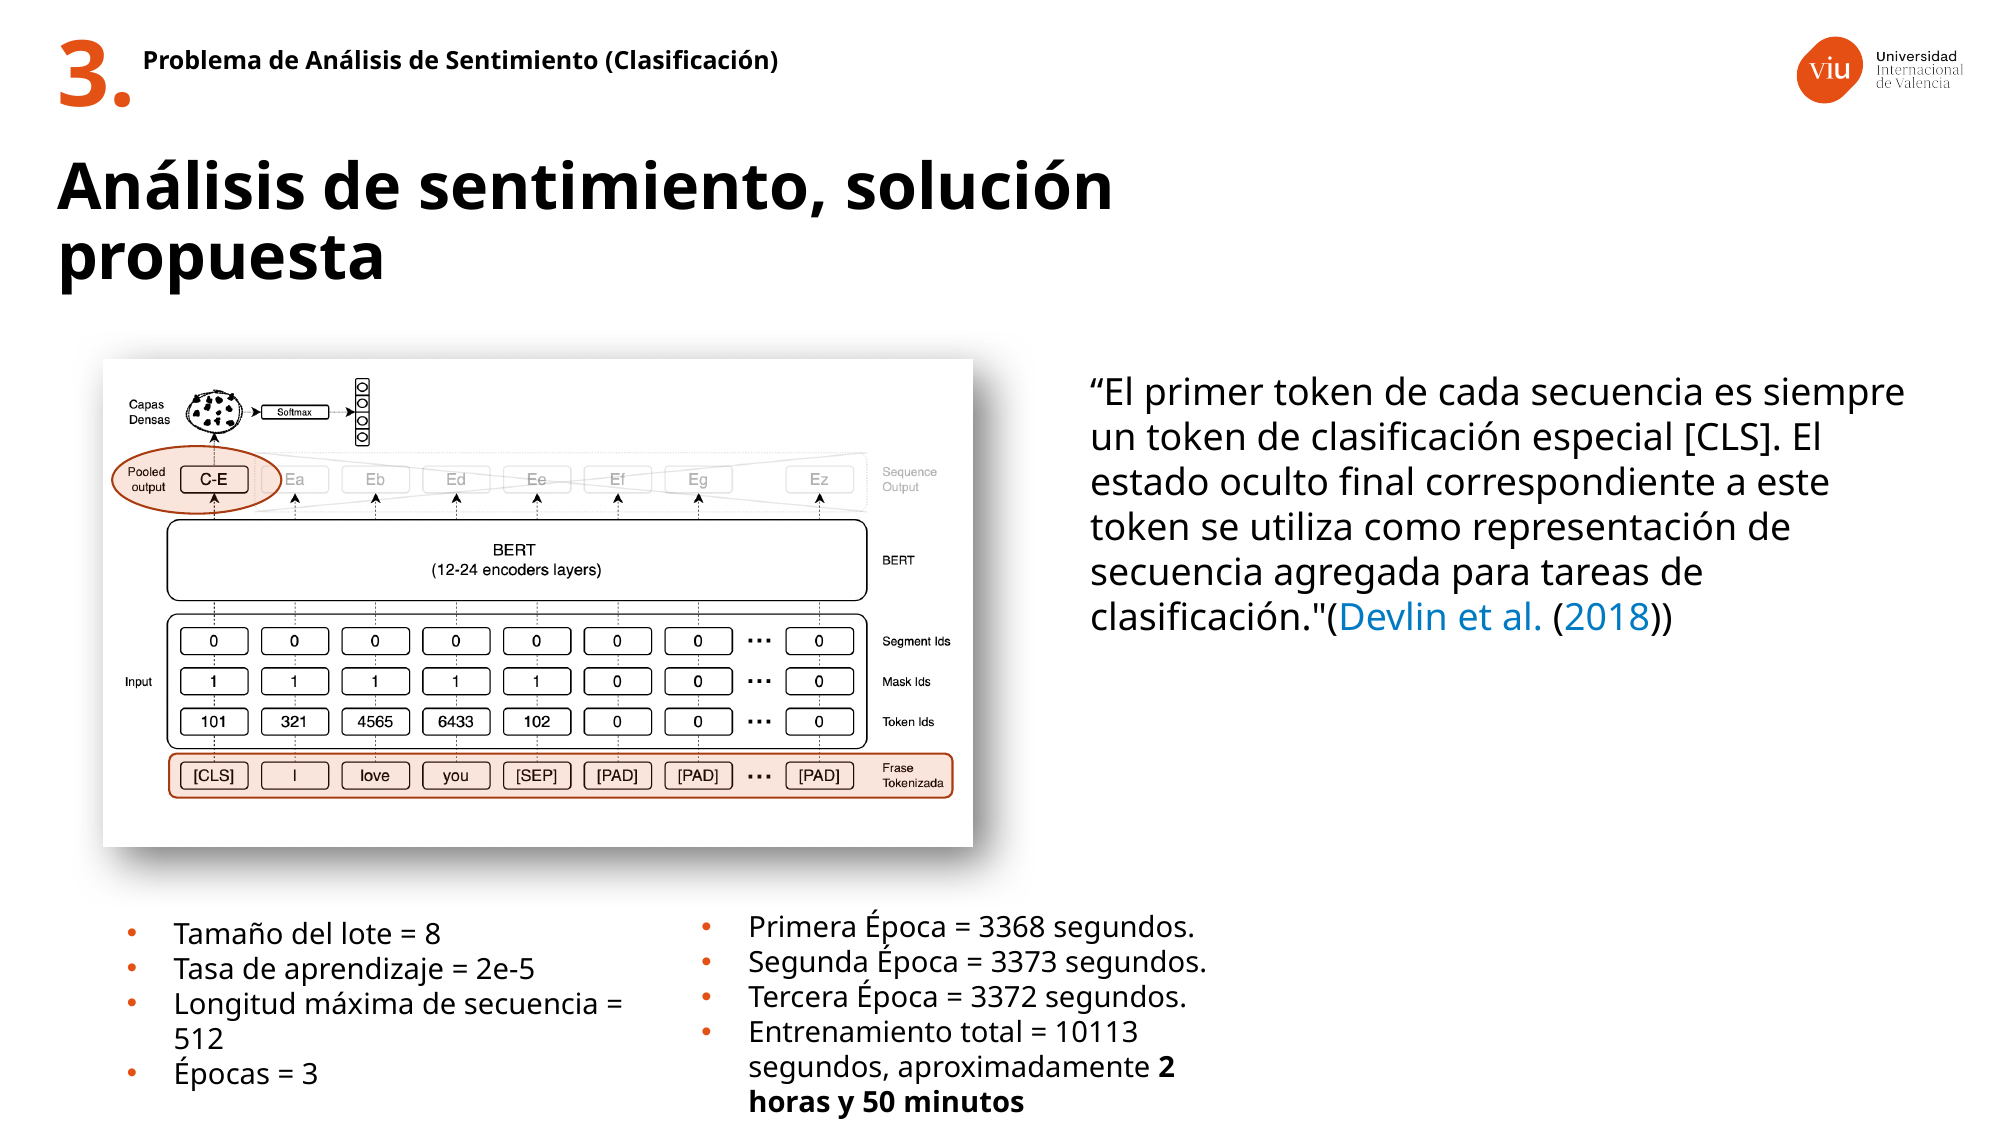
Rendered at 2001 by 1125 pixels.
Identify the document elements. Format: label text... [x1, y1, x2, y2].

picture [1781, 20, 1979, 120]
text_box 3. [42, 48, 164, 105]
picture [103, 359, 973, 847]
text_box Tamaño del lote = 8 Tasa de aprendizaje = 2e-5 Longitud máxima de secuencia = 512 Épocas = 3 [112, 907, 644, 1098]
text_box Problema de Análisis de Sentimiento (Clasificación) [127, 37, 810, 85]
text_box “El primer token de cada secuencia es siempre un token de clasificación especial [CLS]. El estado oculto final correspondiente a este token se utiliza como representación de secuencia agregada para tareas de clasificación."(Devlin et al. (2018)) [1075, 360, 1933, 646]
text_box Primera Época = 3368 segundos. Segunda Época = 3373 segundos. Tercera Época = 3372 segundos. Entrenamiento total = 10113 segundos, aproximadamente 2 horas y 50 minutos [686, 901, 1256, 1125]
list Análisis de sentimiento, solución propuesta [42, 146, 1304, 233]
